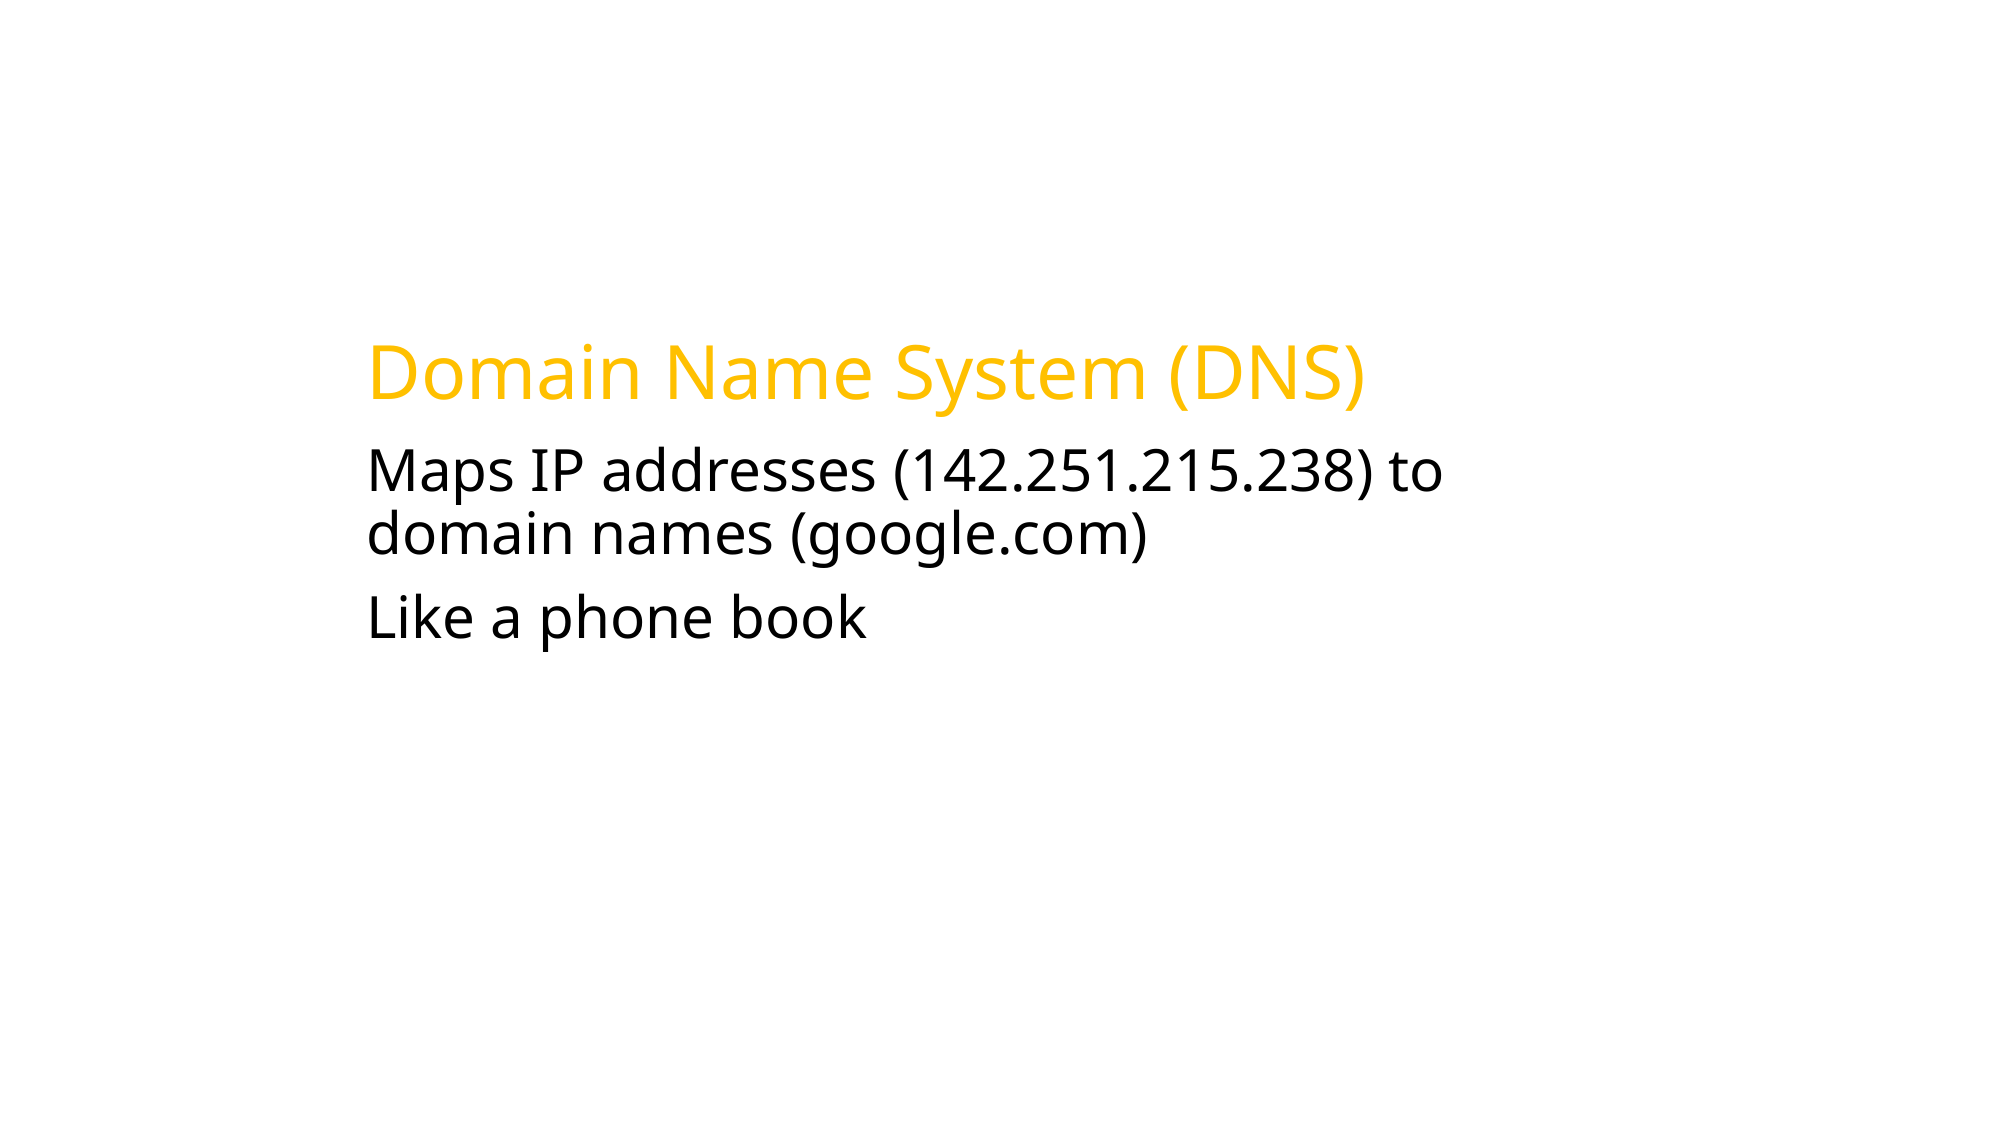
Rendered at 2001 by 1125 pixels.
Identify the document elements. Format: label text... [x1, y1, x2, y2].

list Domain Name System (DNS) [351, 327, 1649, 423]
list Maps IP addresses (142.251.215.238) to domain names (google.com) Like a phone book [351, 434, 1649, 791]
